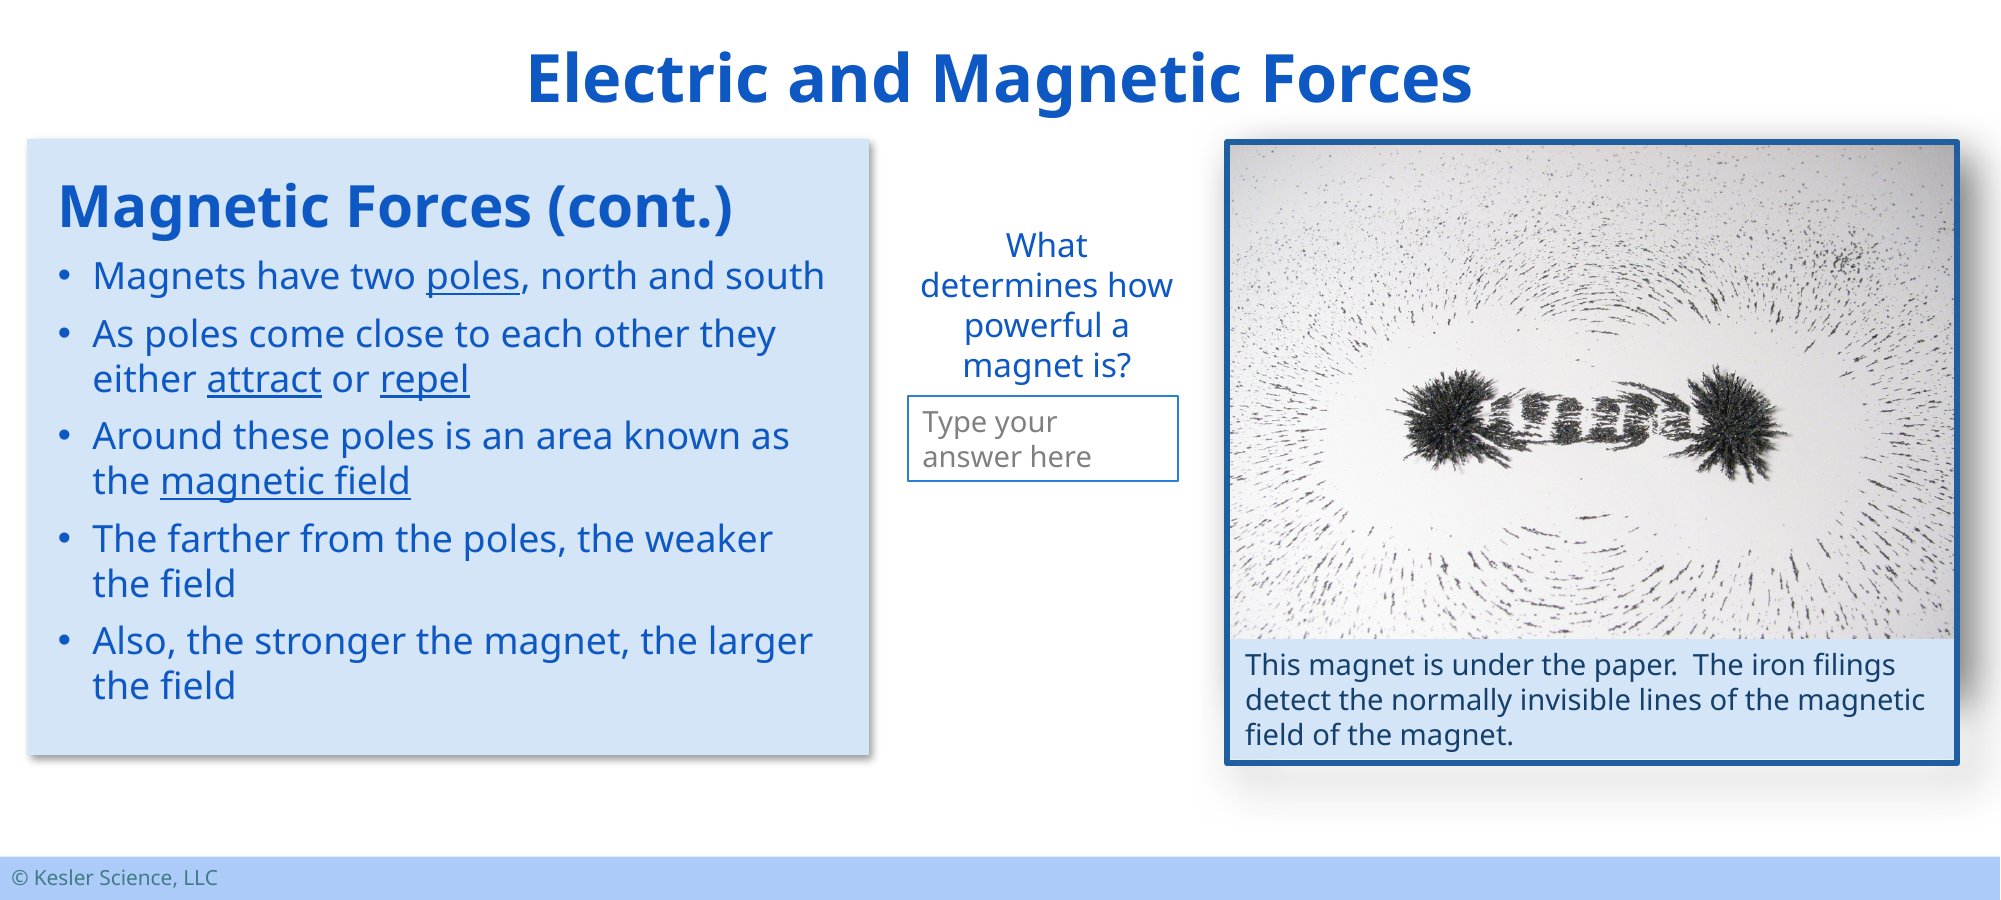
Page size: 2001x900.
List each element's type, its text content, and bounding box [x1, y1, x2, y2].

picture [1230, 145, 1954, 639]
text_box Type your answer here [907, 396, 1178, 481]
